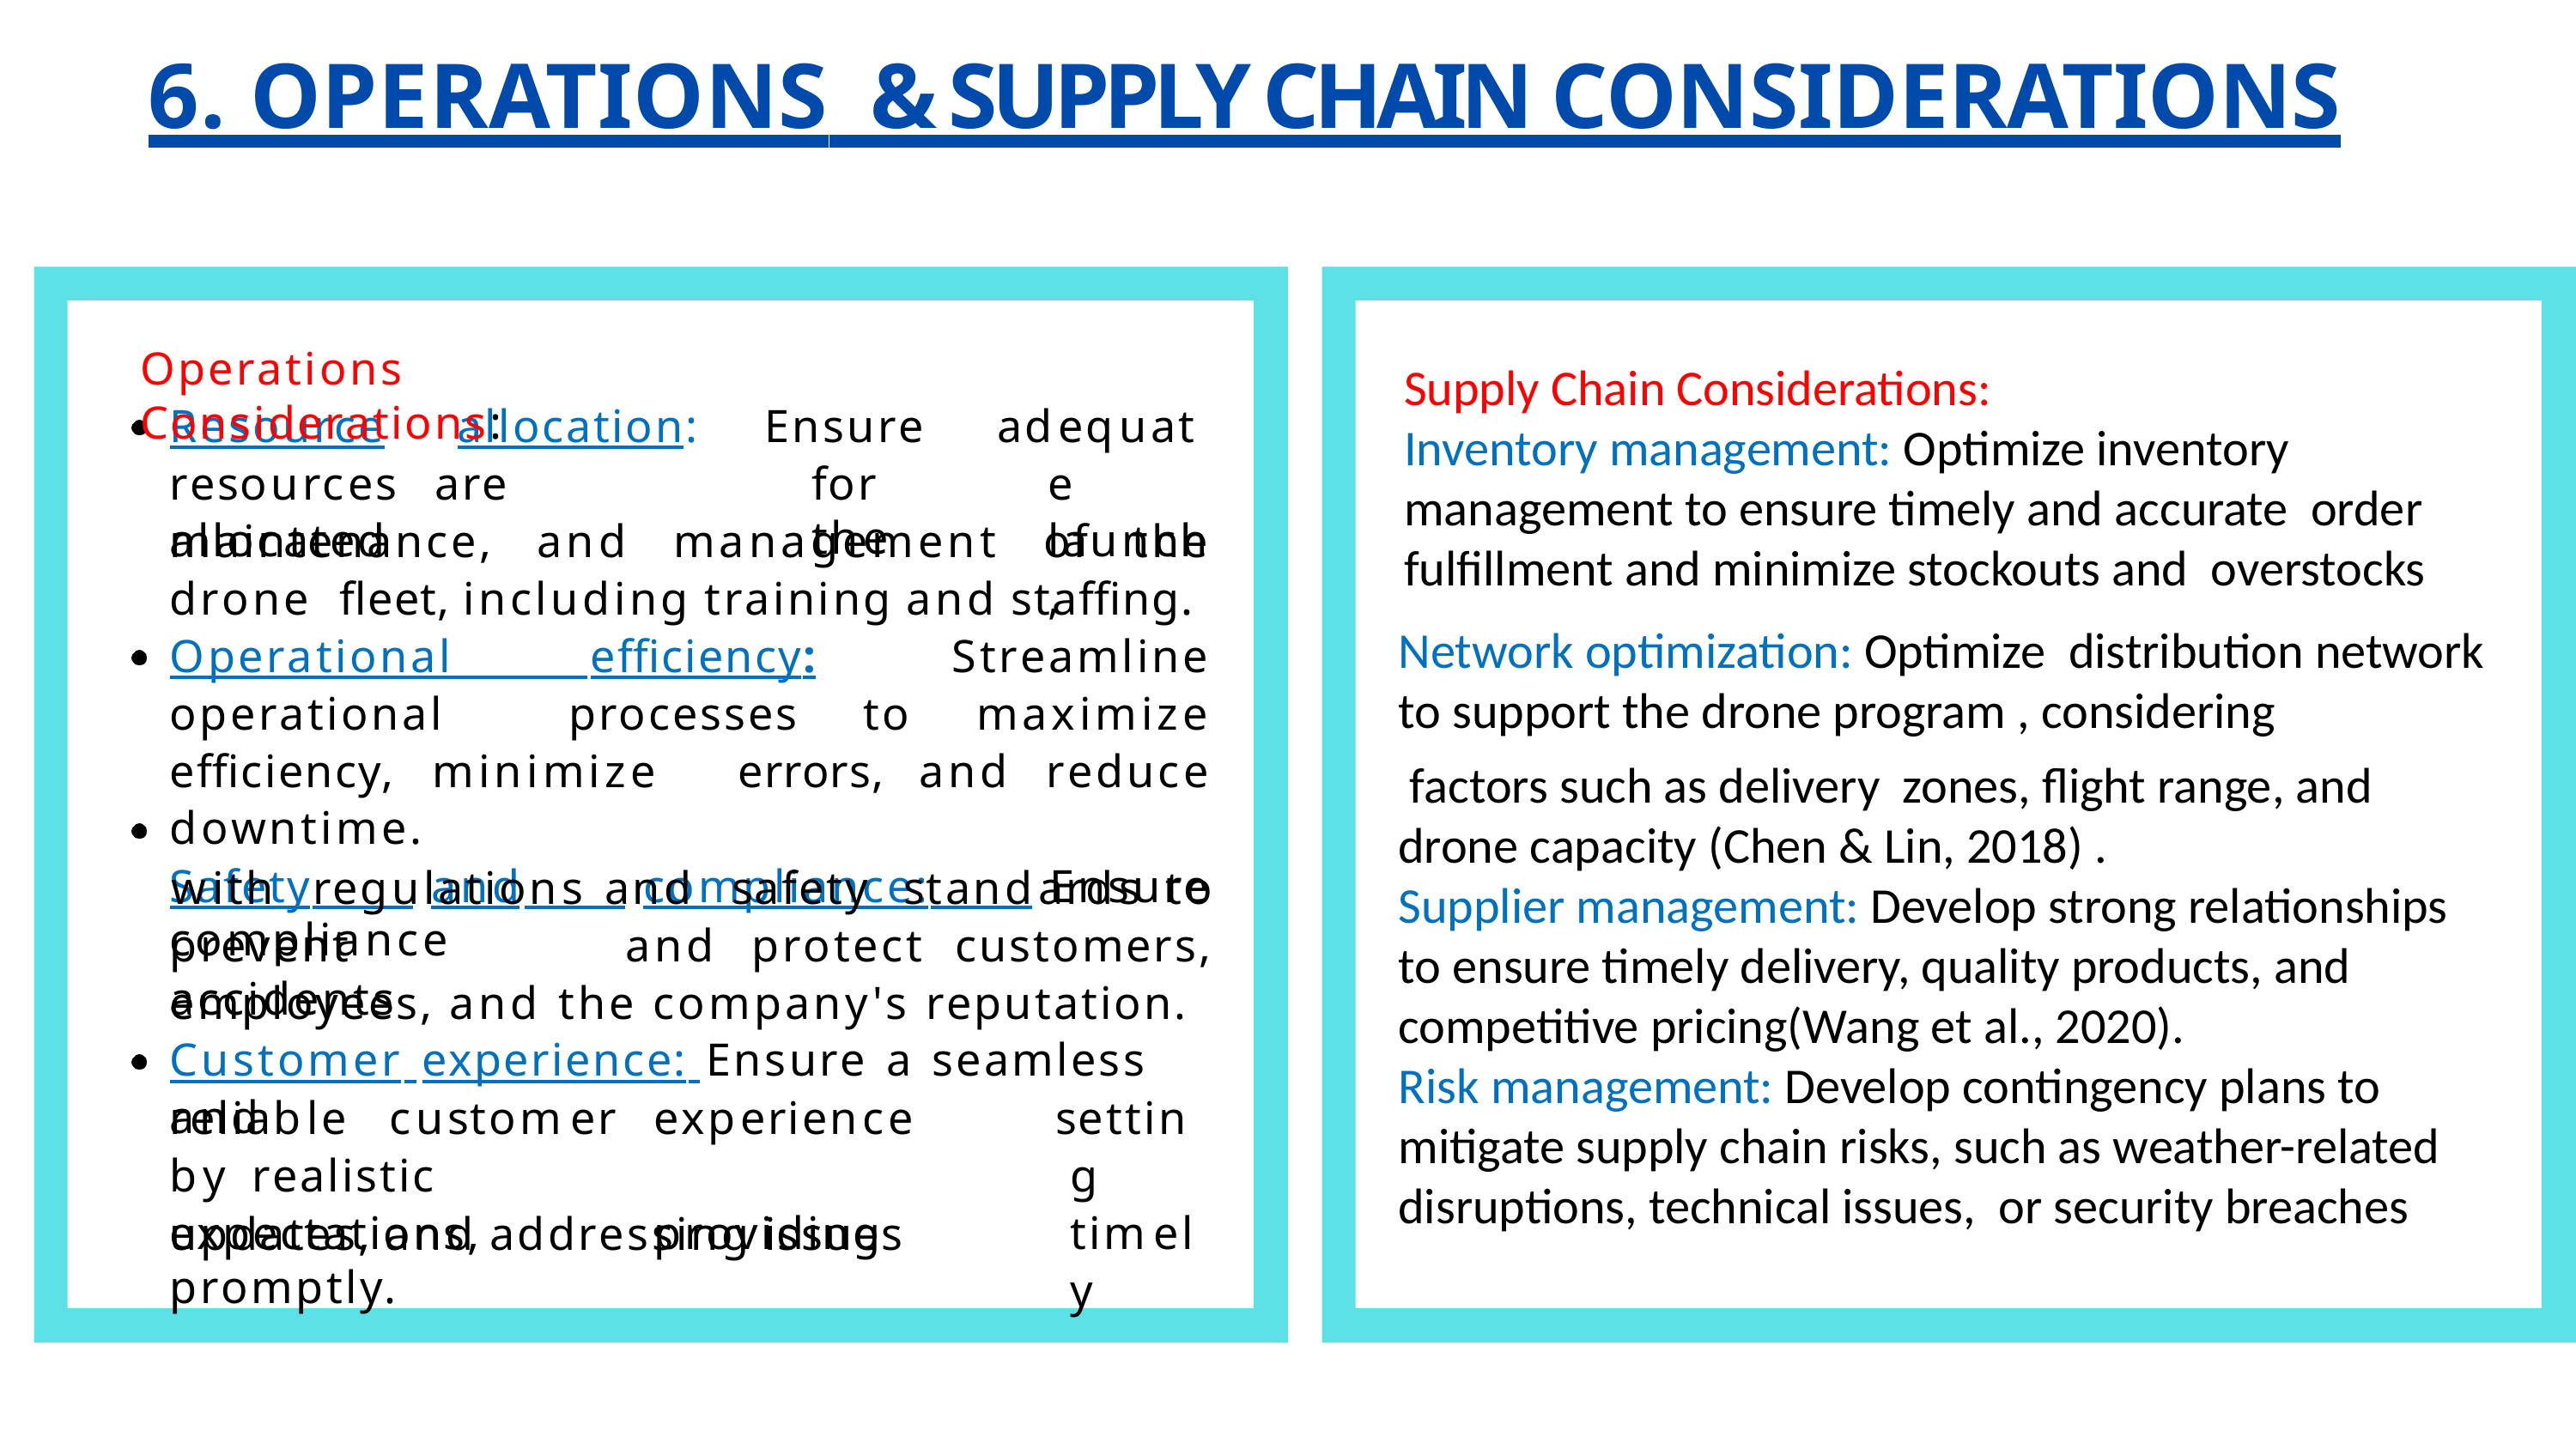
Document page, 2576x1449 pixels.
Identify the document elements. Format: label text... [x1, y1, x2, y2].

picture [131, 823, 147, 839]
text_box factors such as delivery zones, flight range, and drone capacity (Chen & Lin, 2018) . Supplier management: Develop strong relationships to ensure timely delivery, quality products, and competitive pricing(Wang et al., 2020). Risk management: Develop contingency plans to mitigate supply chain risks, such as weather-related disruptions, technical issues, or security breaches [1385, 746, 2501, 1279]
text_box reliable customer experience by realistic expectations, providing [167, 1084, 1006, 1203]
title 6. OPERATIONS & SUPPLY CHAIN CONSIDERATIONS [146, 37, 2418, 282]
text_box adequate launch, [995, 391, 1213, 507]
text_box [1321, 266, 2576, 1343]
text_box with regulations and safety standards to and protect customers, [168, 853, 1213, 968]
text_box maintenance, and management of the drone fleet, including training and staffing. Operational efficiency: Streamline operational processes to maximize efficiency, minimize errors, and reduce downtime. Safety and compliance: Ensure compliance [167, 507, 1213, 915]
text_box Operations Considerations: [138, 338, 742, 448]
picture [131, 1053, 147, 1070]
picture [131, 419, 147, 435]
text_box Ensure for the [762, 391, 995, 507]
text_box updates, and addressing issues promptly. [167, 1203, 1090, 1313]
text_box Supply Chain Considerations: Inventory management: Optimize inventory management to ensure timely and accurate order fulfillment and minimize stockouts and overstocks [1391, 349, 2507, 603]
text_box setting timely [1054, 1084, 1213, 1316]
text_box [33, 266, 1288, 1343]
text_box Network optimization: Optimize distribution network to support the drone program , considering [1385, 612, 2543, 745]
picture [131, 650, 147, 666]
text_box employees, and the company's reputation. Customer experience: Ensure a seamless and [167, 968, 1213, 1143]
text_box Resource allocation: resources are allocated [167, 391, 762, 507]
